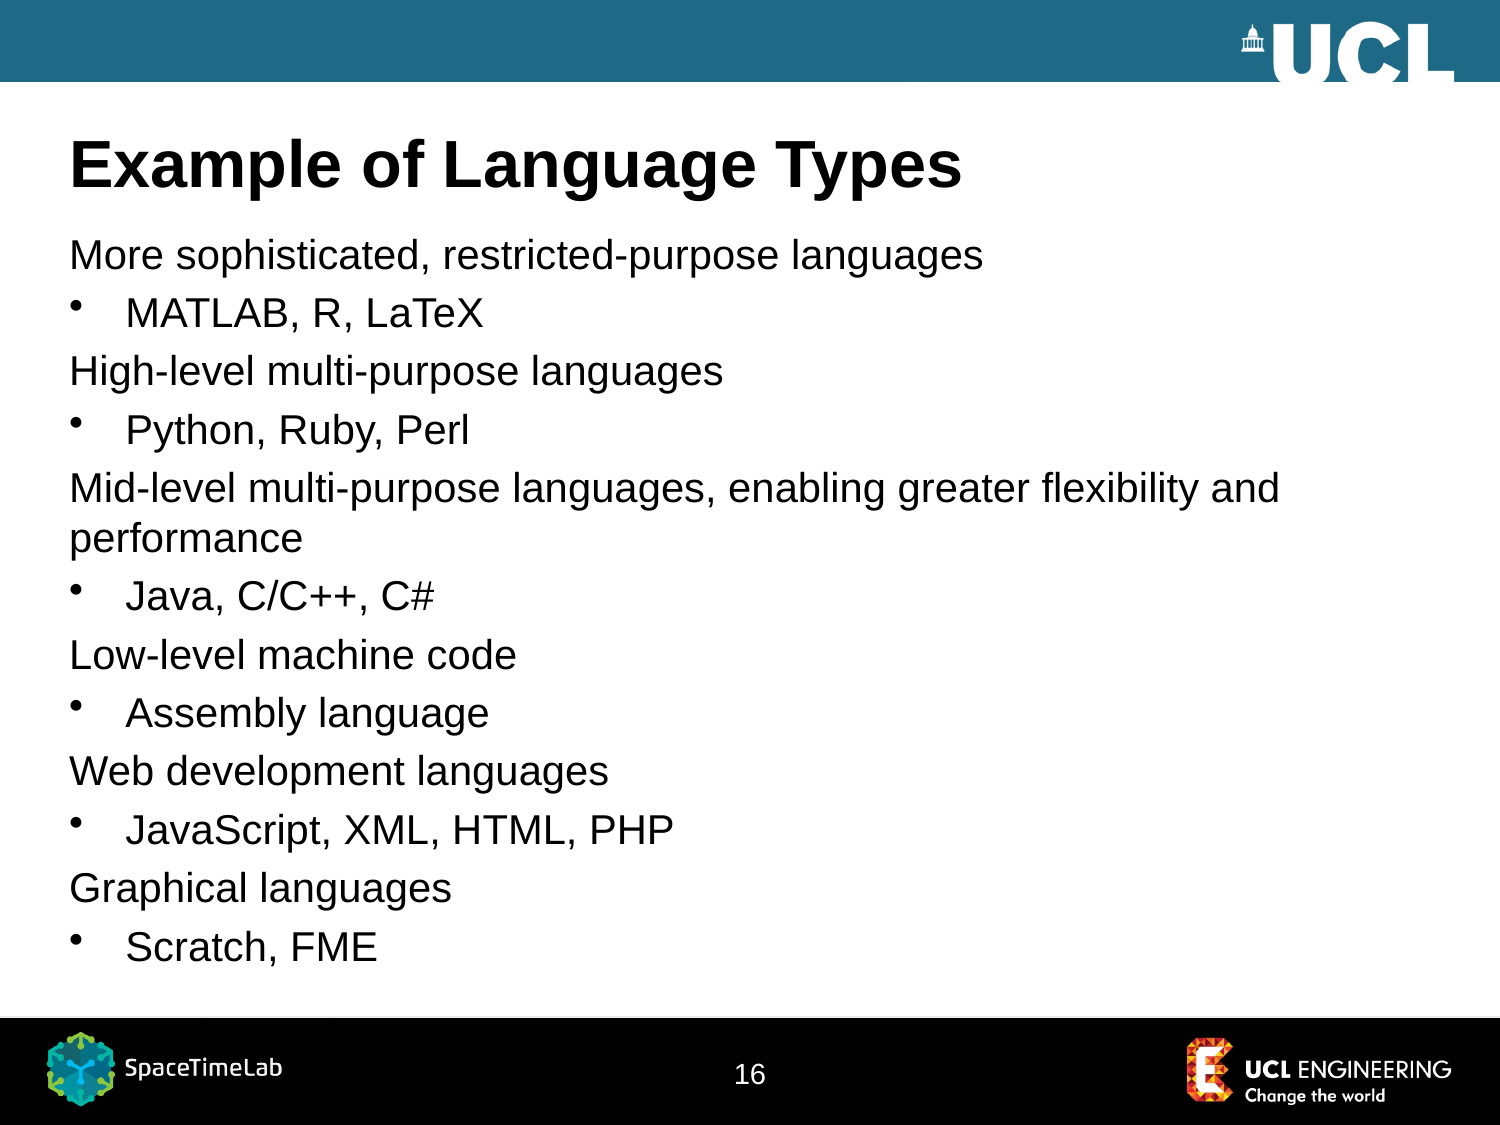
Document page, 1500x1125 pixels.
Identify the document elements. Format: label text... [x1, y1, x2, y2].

title Example of Language Types [54, 113, 1447, 197]
list More sophisticated, restricted-purpose languages MATLAB, R, LaTeX High-level multi-purpose languages Python, Ruby, Perl Mid-level multi-purpose languages, enabling greater flexibility and performance Java, C/C++, C# Low-level machine code Assembly language Web development languages JavaScript, XML, HTML, PHP Graphical languages Scratch, FME [54, 219, 1447, 988]
footer 16 [496, 1042, 1004, 1103]
picture [0, 990, 1500, 1125]
